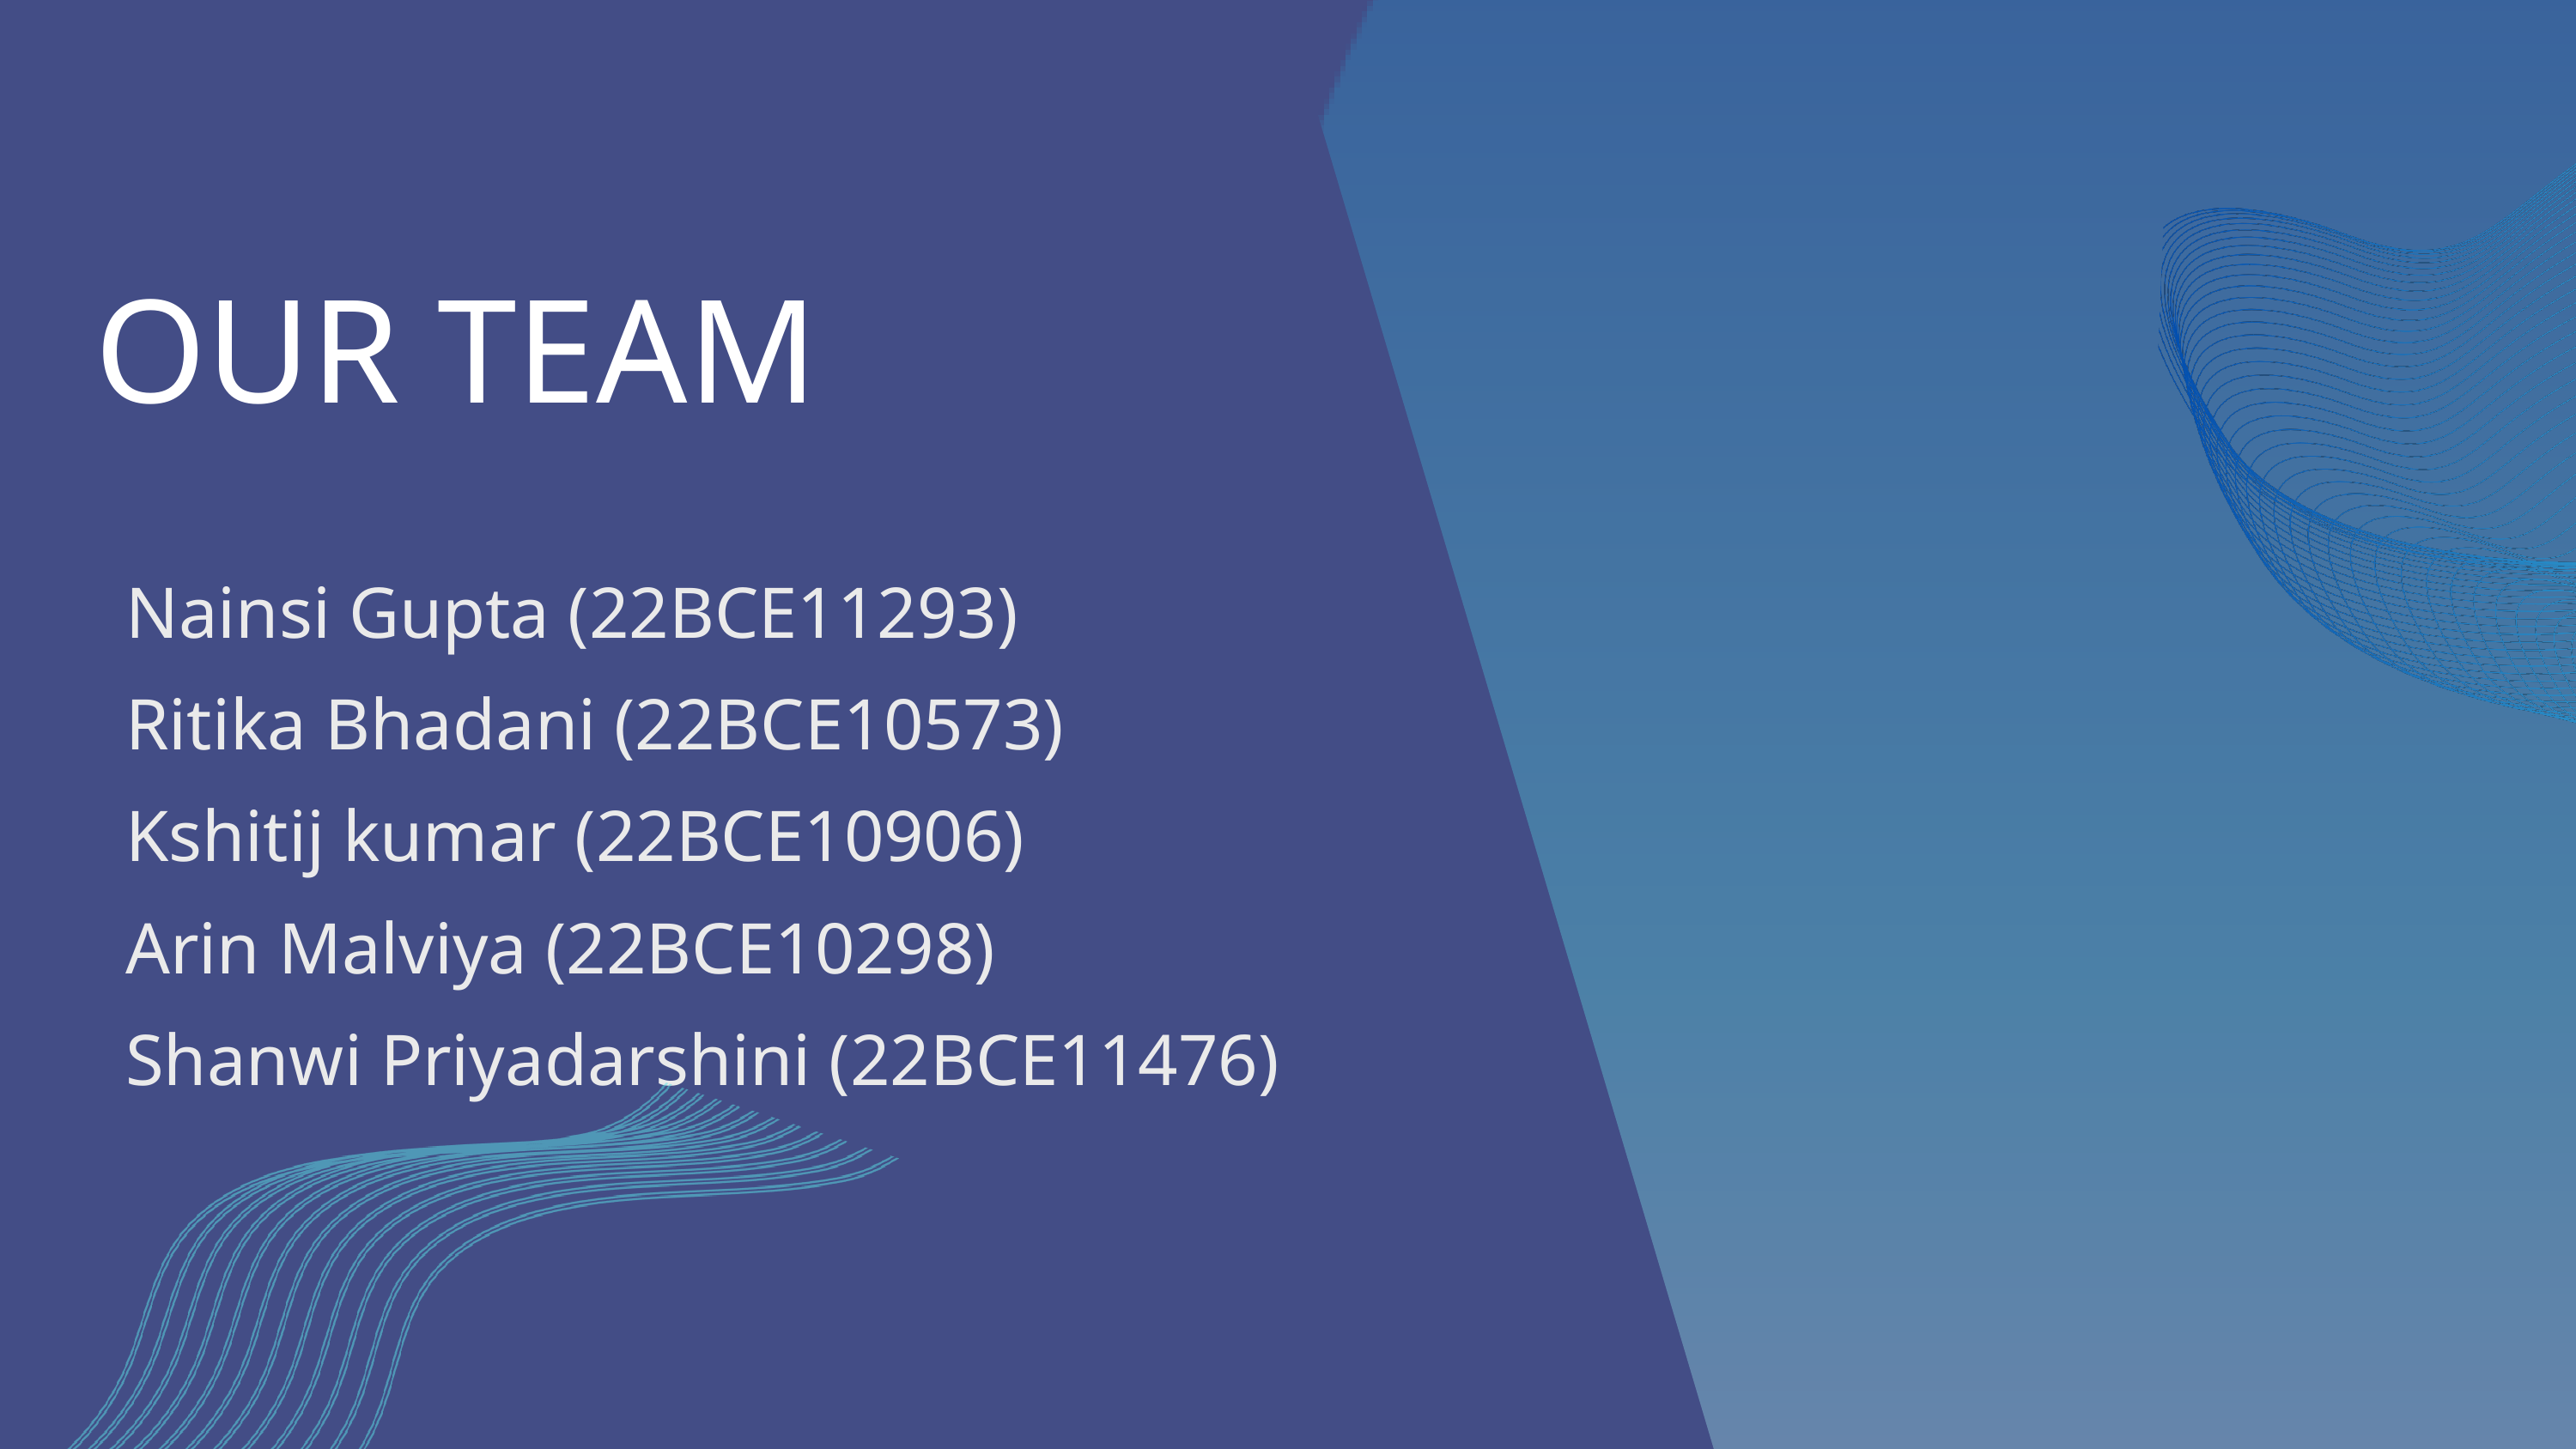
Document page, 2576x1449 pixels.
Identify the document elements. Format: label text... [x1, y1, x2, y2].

text_box [1284, 0, 2576, 1449]
text_box [2138, 33, 2576, 823]
text_box OUR TEAM [94, 288, 1014, 432]
text_box [0, 865, 1104, 1449]
text_box Nainsi Gupta (22BCE11293) Ritika Bhadani (22BCE10573) Kshitij kumar (22BCE10906) Arin Malviya (22BCE10298) Shanwi Priyadarshini (22BCE11476) [125, 540, 1822, 1211]
